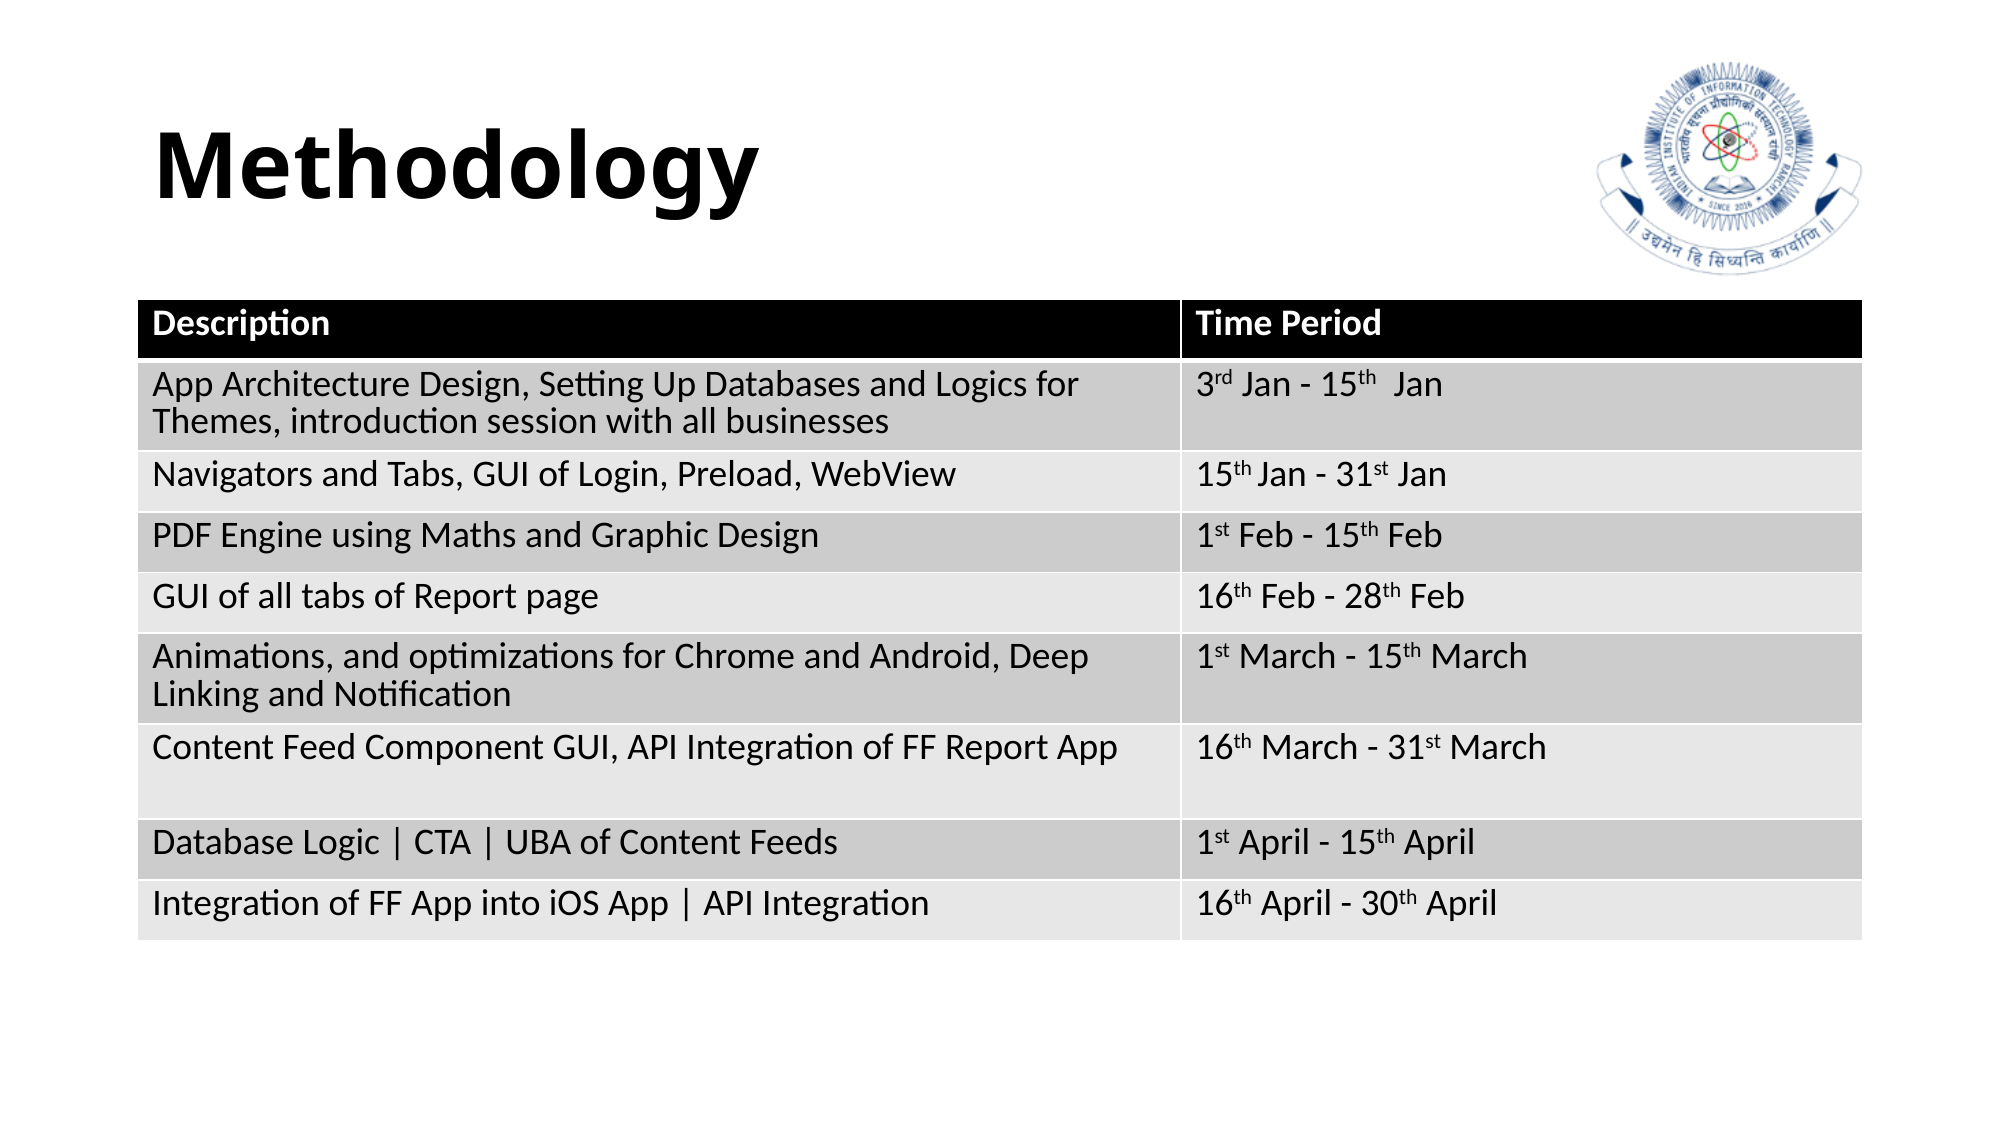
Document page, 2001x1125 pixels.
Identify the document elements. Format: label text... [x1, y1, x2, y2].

table_cell 15th Jan - 31st Jan [1182, 452, 1862, 511]
table_cell Navigators and Tabs, GUI of Login, Preload, WebView [138, 452, 1180, 511]
table_cell Database Logic | CTA | UBA of Content Feeds [138, 820, 1180, 879]
table_cell 16th Feb - 28th Feb [1182, 573, 1862, 632]
table_header Time Period [1182, 300, 1862, 358]
table_cell 1st Feb - 15th Feb [1182, 513, 1862, 572]
picture [1595, 61, 1863, 276]
table_cell Integration of FF App into iOS App | API Integration [138, 881, 1180, 940]
table_cell Animations, and optimizations for Chrome and Android, Deep Linking and Notification [138, 634, 1180, 723]
table_cell 3rd Jan - 15th Jan [1182, 363, 1862, 450]
table_cell 16th March - 31st March [1182, 725, 1862, 818]
table_cell Content Feed Component GUI, API Integration of FF Report App [138, 725, 1180, 818]
table_cell 1st March - 15th March [1182, 634, 1862, 723]
table_cell App Architecture Design, Setting Up Databases and Logics for Themes, introduction session with all businesses [138, 363, 1180, 450]
table_cell 16th April - 30th April [1182, 881, 1862, 940]
table_cell 1st April - 15th April [1182, 820, 1862, 879]
table_cell PDF Engine using Maths and Graphic Design [138, 513, 1180, 572]
table_header Description [138, 300, 1180, 358]
table_cell GUI of all tabs of Report page [138, 573, 1180, 632]
title Methodology [137, 59, 1863, 278]
